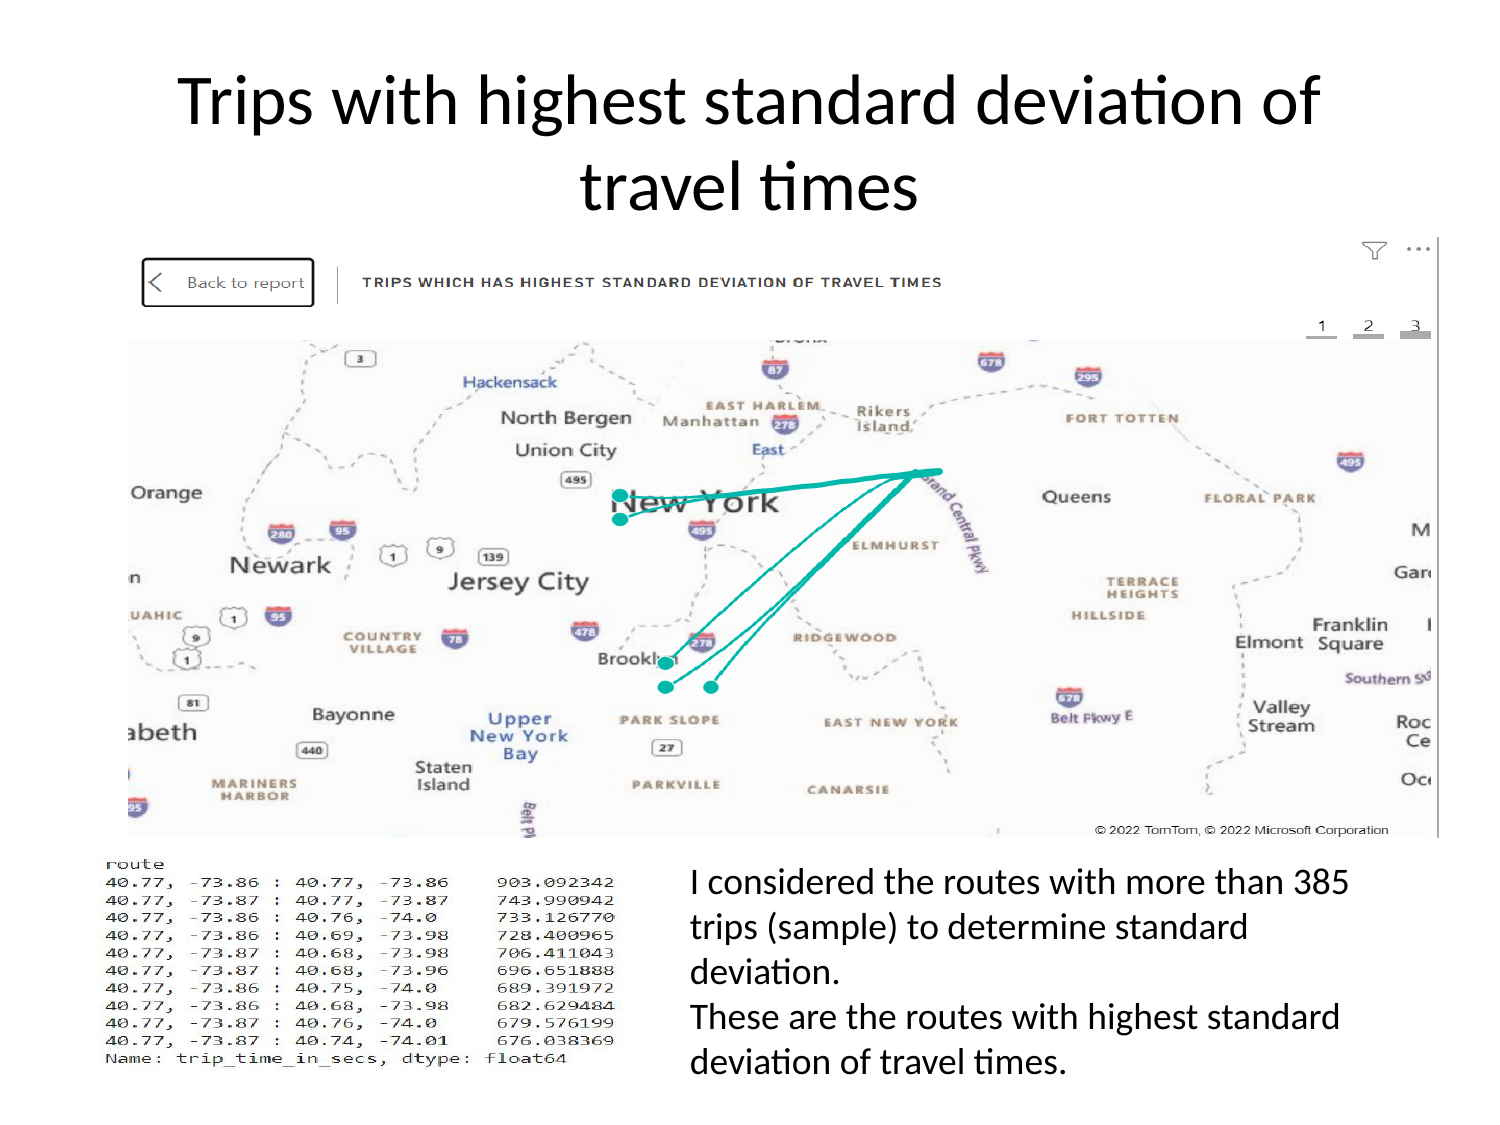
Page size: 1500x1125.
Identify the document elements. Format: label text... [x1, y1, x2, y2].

text_box I considered the routes with more than 385 trips (sample) to determine standard deviation. These are the routes with highest standard deviation of travel times. [674, 849, 1413, 1090]
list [99, 849, 701, 1076]
picture [124, 237, 1442, 838]
title Trips with highest standard deviation of travel times [75, 45, 1425, 233]
